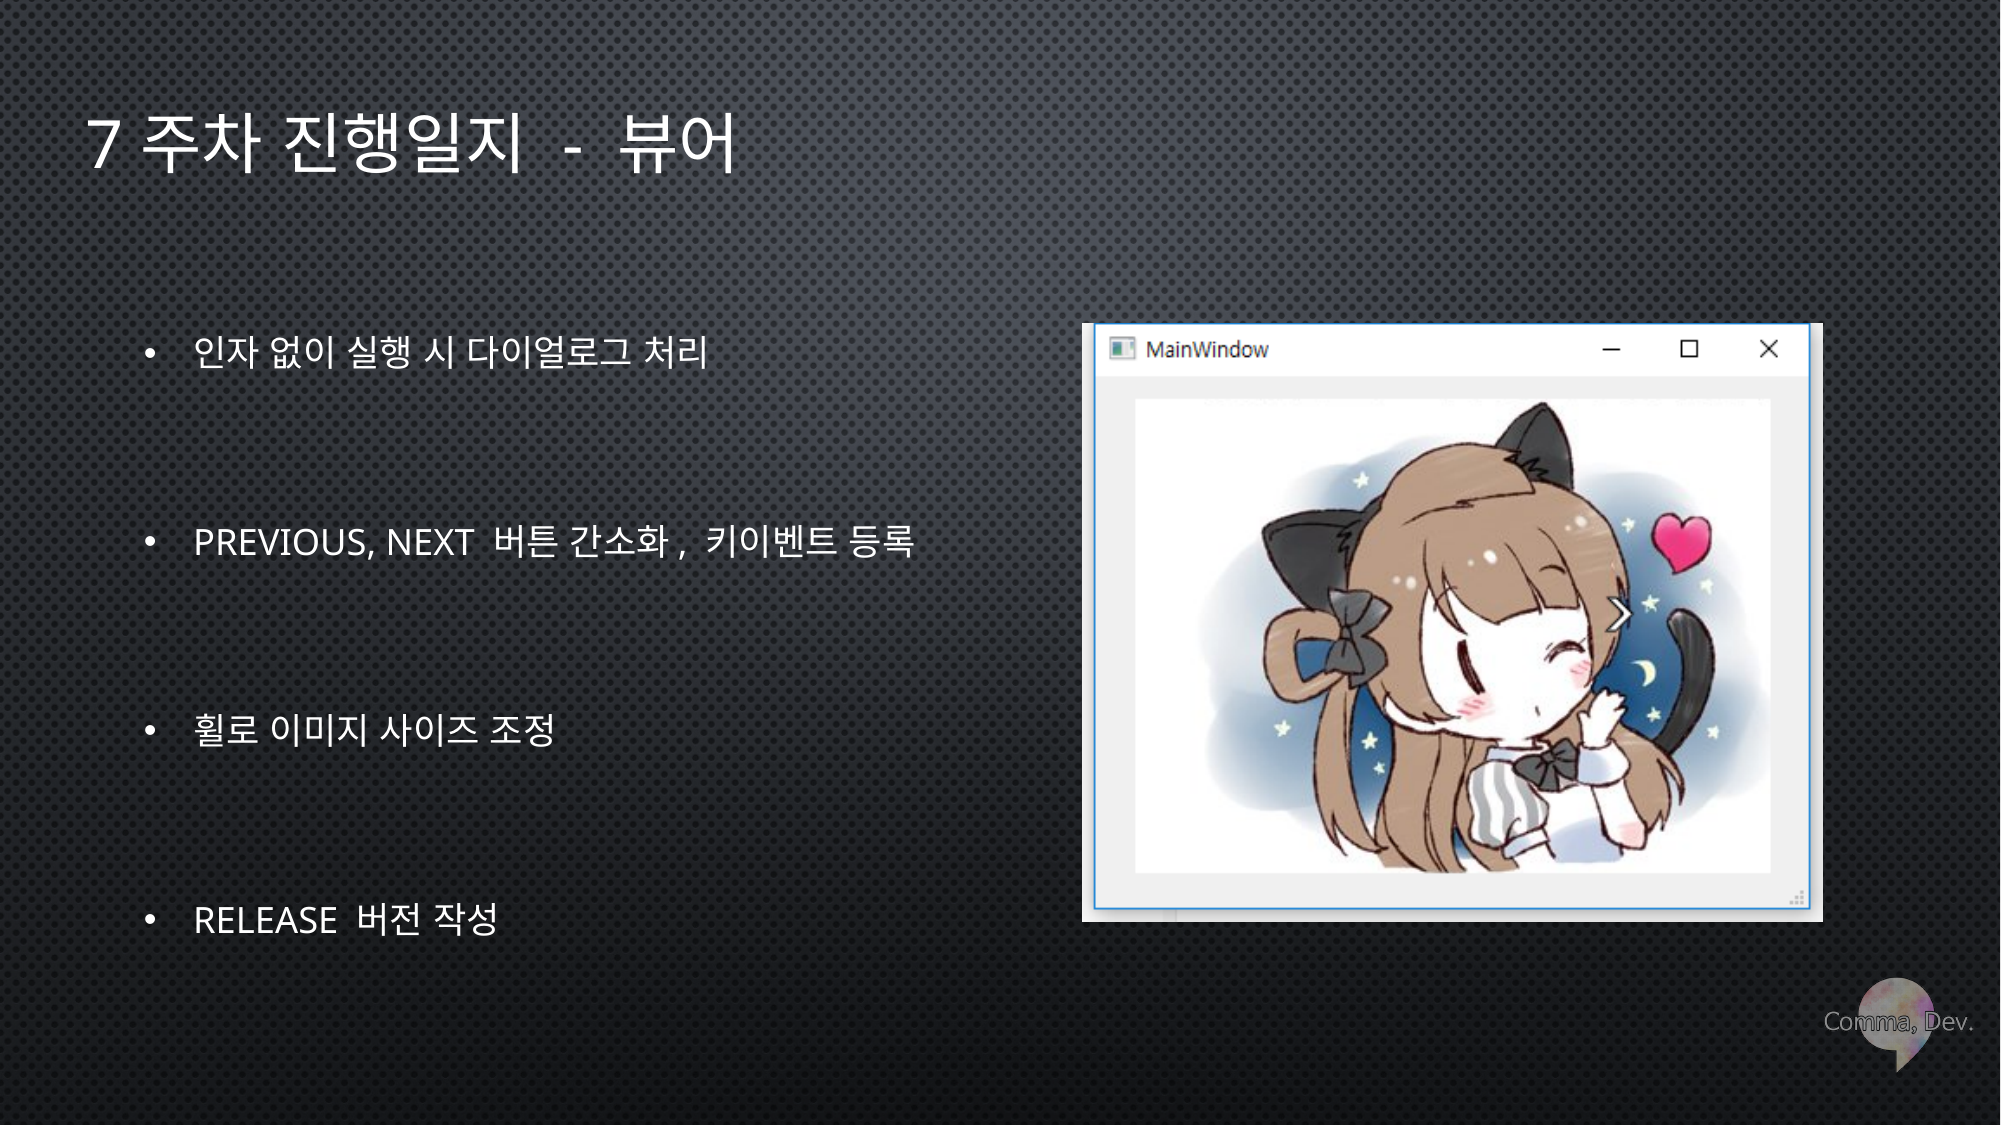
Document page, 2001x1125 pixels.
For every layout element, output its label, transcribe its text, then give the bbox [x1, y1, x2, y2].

title 7주차 진행일지 - 뷰어 [70, 65, 811, 219]
picture [1082, 322, 2000, 1125]
list 인자 없이 실행 시 다이얼로그 처리 Previous, Next 버튼 간소화, 키이벤트 등록 휠로 이미지 사이즈 조정 Release 버전 작성 [129, 323, 1436, 950]
